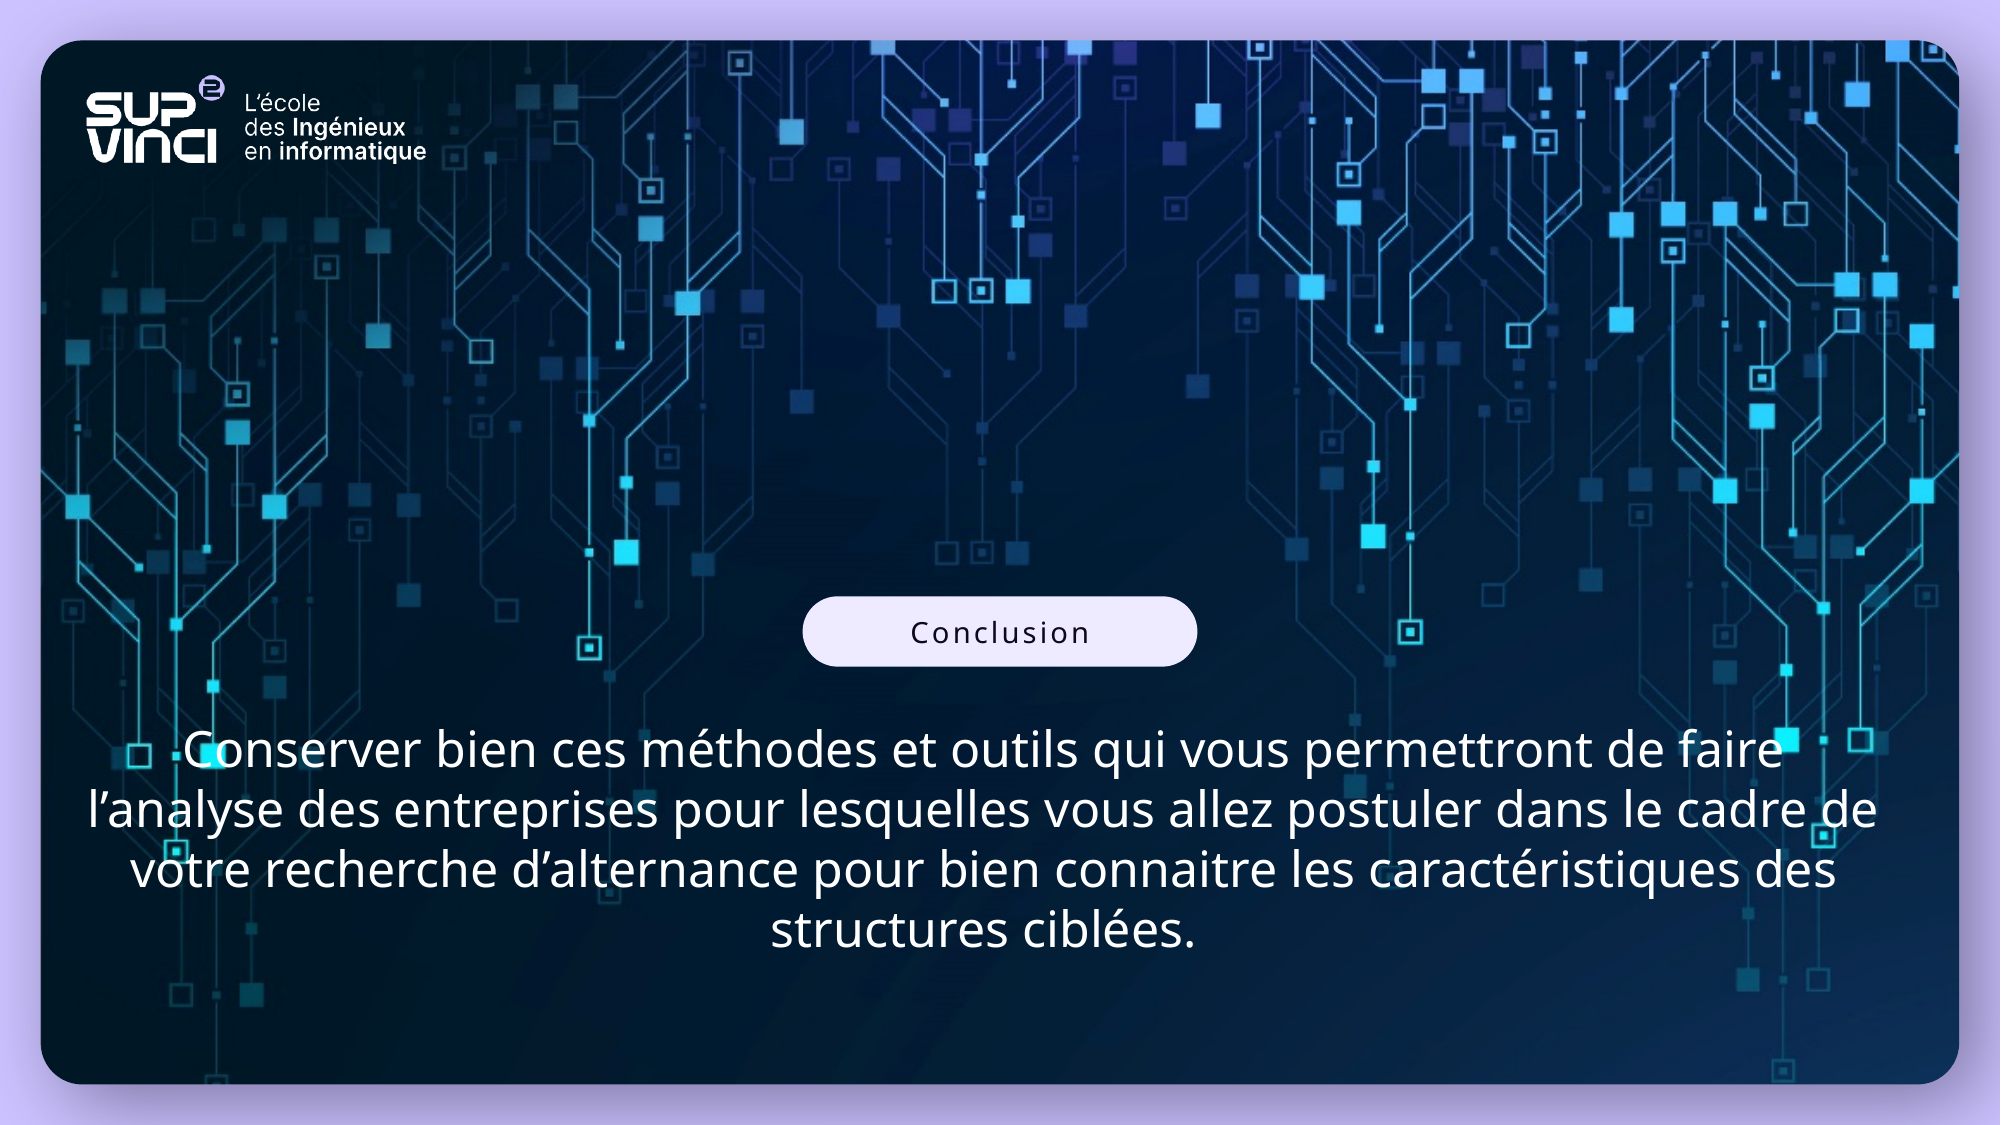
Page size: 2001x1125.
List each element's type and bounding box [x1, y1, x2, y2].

picture [40, 39, 1960, 1085]
